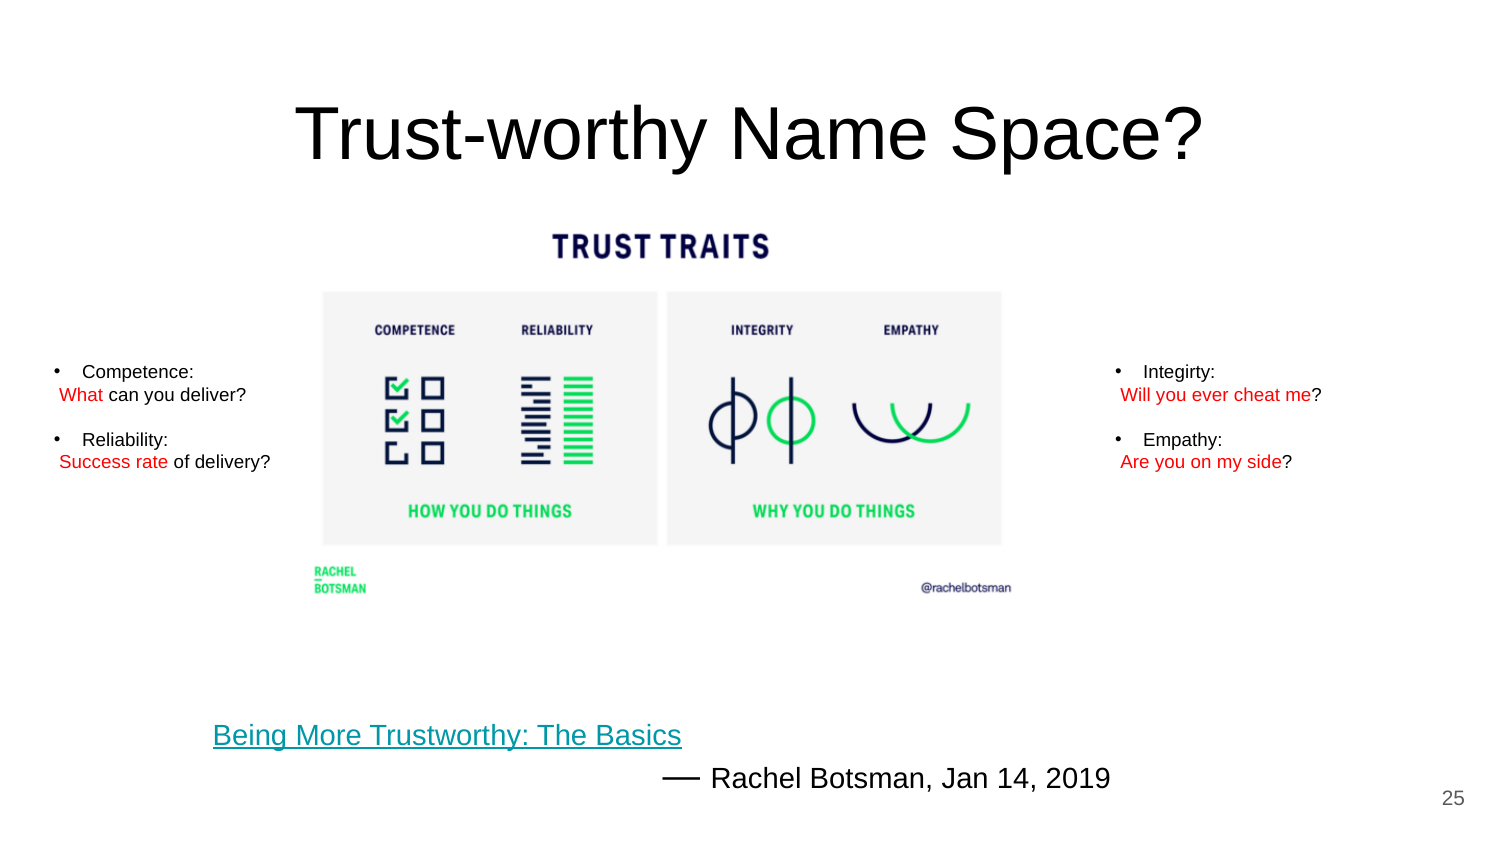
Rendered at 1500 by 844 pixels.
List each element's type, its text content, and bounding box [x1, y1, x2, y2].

text_box Competence: What can you deliver? Reliability: Success rate of delivery? [39, 352, 292, 491]
picture [297, 188, 1027, 611]
text_box Integirty: Will you ever cheat me? Empathy: Are you on my side? [1100, 352, 1359, 491]
slide_number 25 [1389, 764, 1480, 830]
text_box Being More Trustworthy: The Basics ― Rachel Botsman, Jan 14, 2019 [212, 716, 1112, 797]
title Trust-worthy Name Space? [51, 60, 1449, 199]
